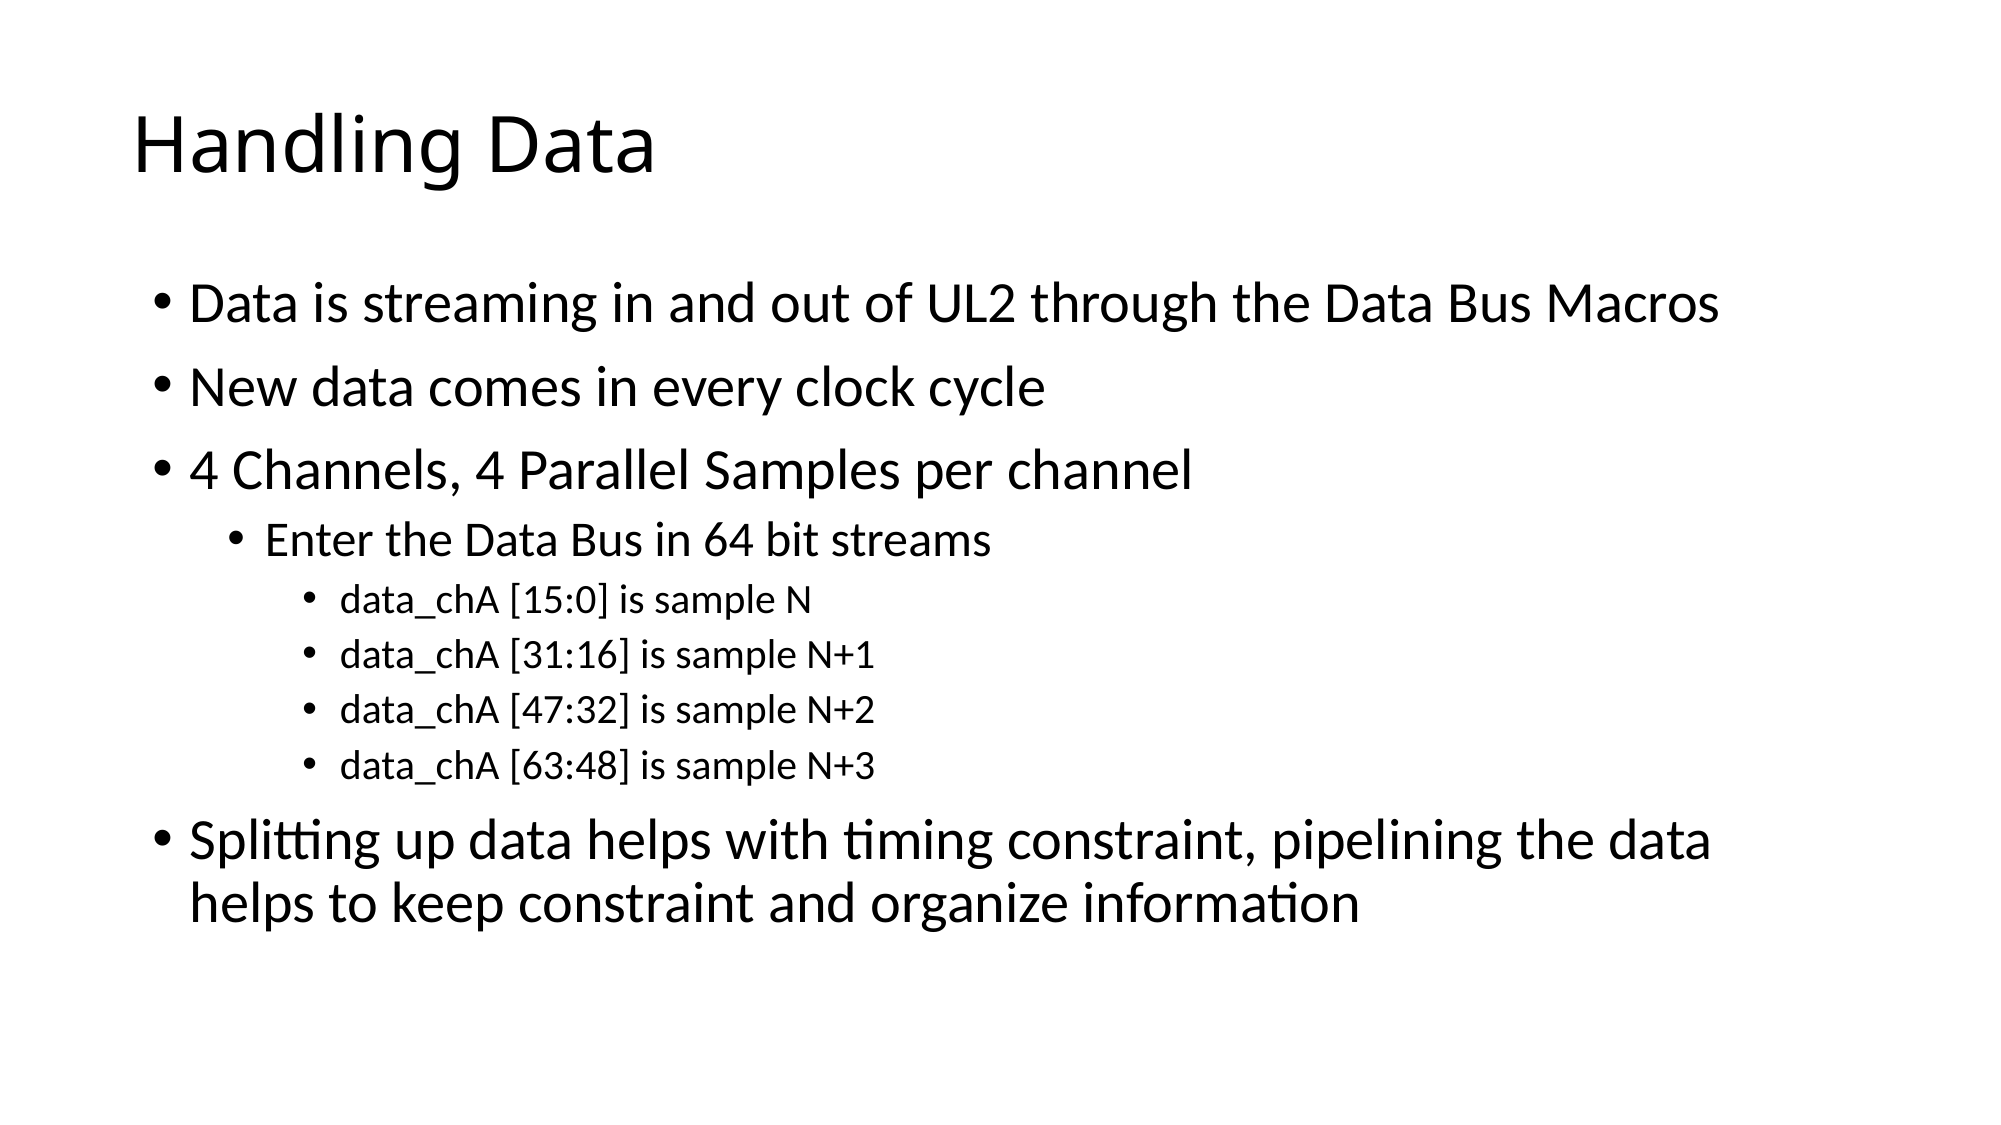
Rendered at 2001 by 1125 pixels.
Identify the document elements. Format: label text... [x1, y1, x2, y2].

title Handling Data [116, 97, 1842, 197]
list Data is streaming in and out of UL2 through the Data Bus Macros New data comes in every clock cycle 4 Channels, 4 Parallel Samples per channel Enter the Data Bus in 64 bit streams data_chA [15:0] is sample N data_chA [31:16] is sample N+1 data_chA [47:32] is sample N+2 data_chA [63:48] is sample N+3 Splitting up data helps with timing constraint, pipelining the data helps to keep constraint and organize information [137, 264, 1863, 1014]
